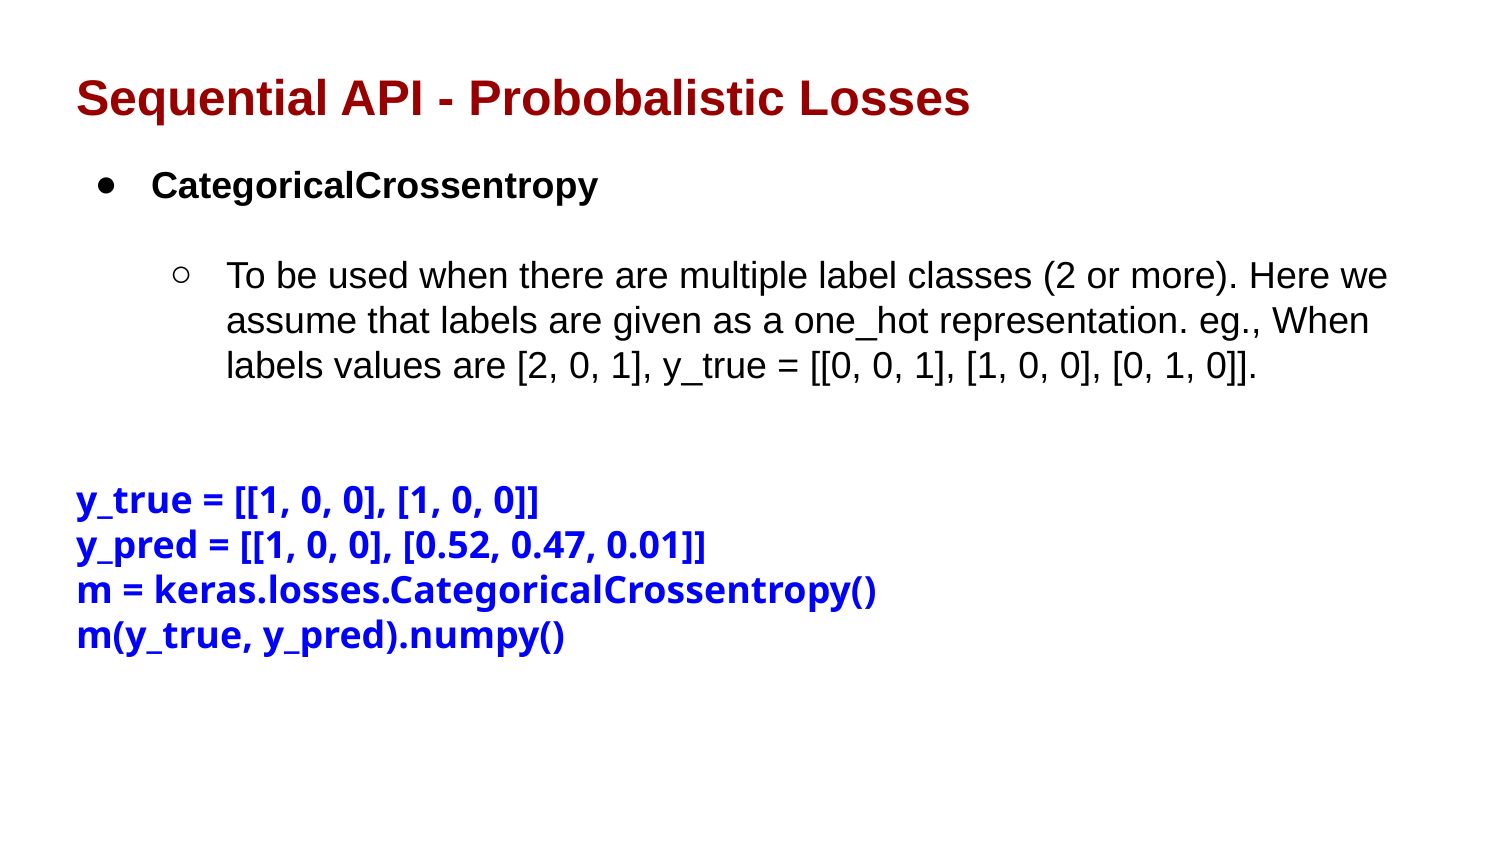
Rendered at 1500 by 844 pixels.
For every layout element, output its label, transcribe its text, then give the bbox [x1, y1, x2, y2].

text_box CategoricalCrossentropy To be used when there are multiple label classes (2 or more). Here we assume that labels are given as a one_hot representation. eg., When labels values are [2, 0, 1], y_true = [[0, 0, 1], [1, 0, 0], [0, 1, 0]]. y_true = [[1, 0, 0], [1, 0, 0]] y_pred = [[1, 0, 0], [0.52, 0.47, 0.01]] m = keras.losses.CategoricalCrossentropy() m(y_true, y_pred).numpy() [61, 146, 1486, 819]
text_box Sequential API - Probobalistic Losses [61, 50, 1361, 146]
